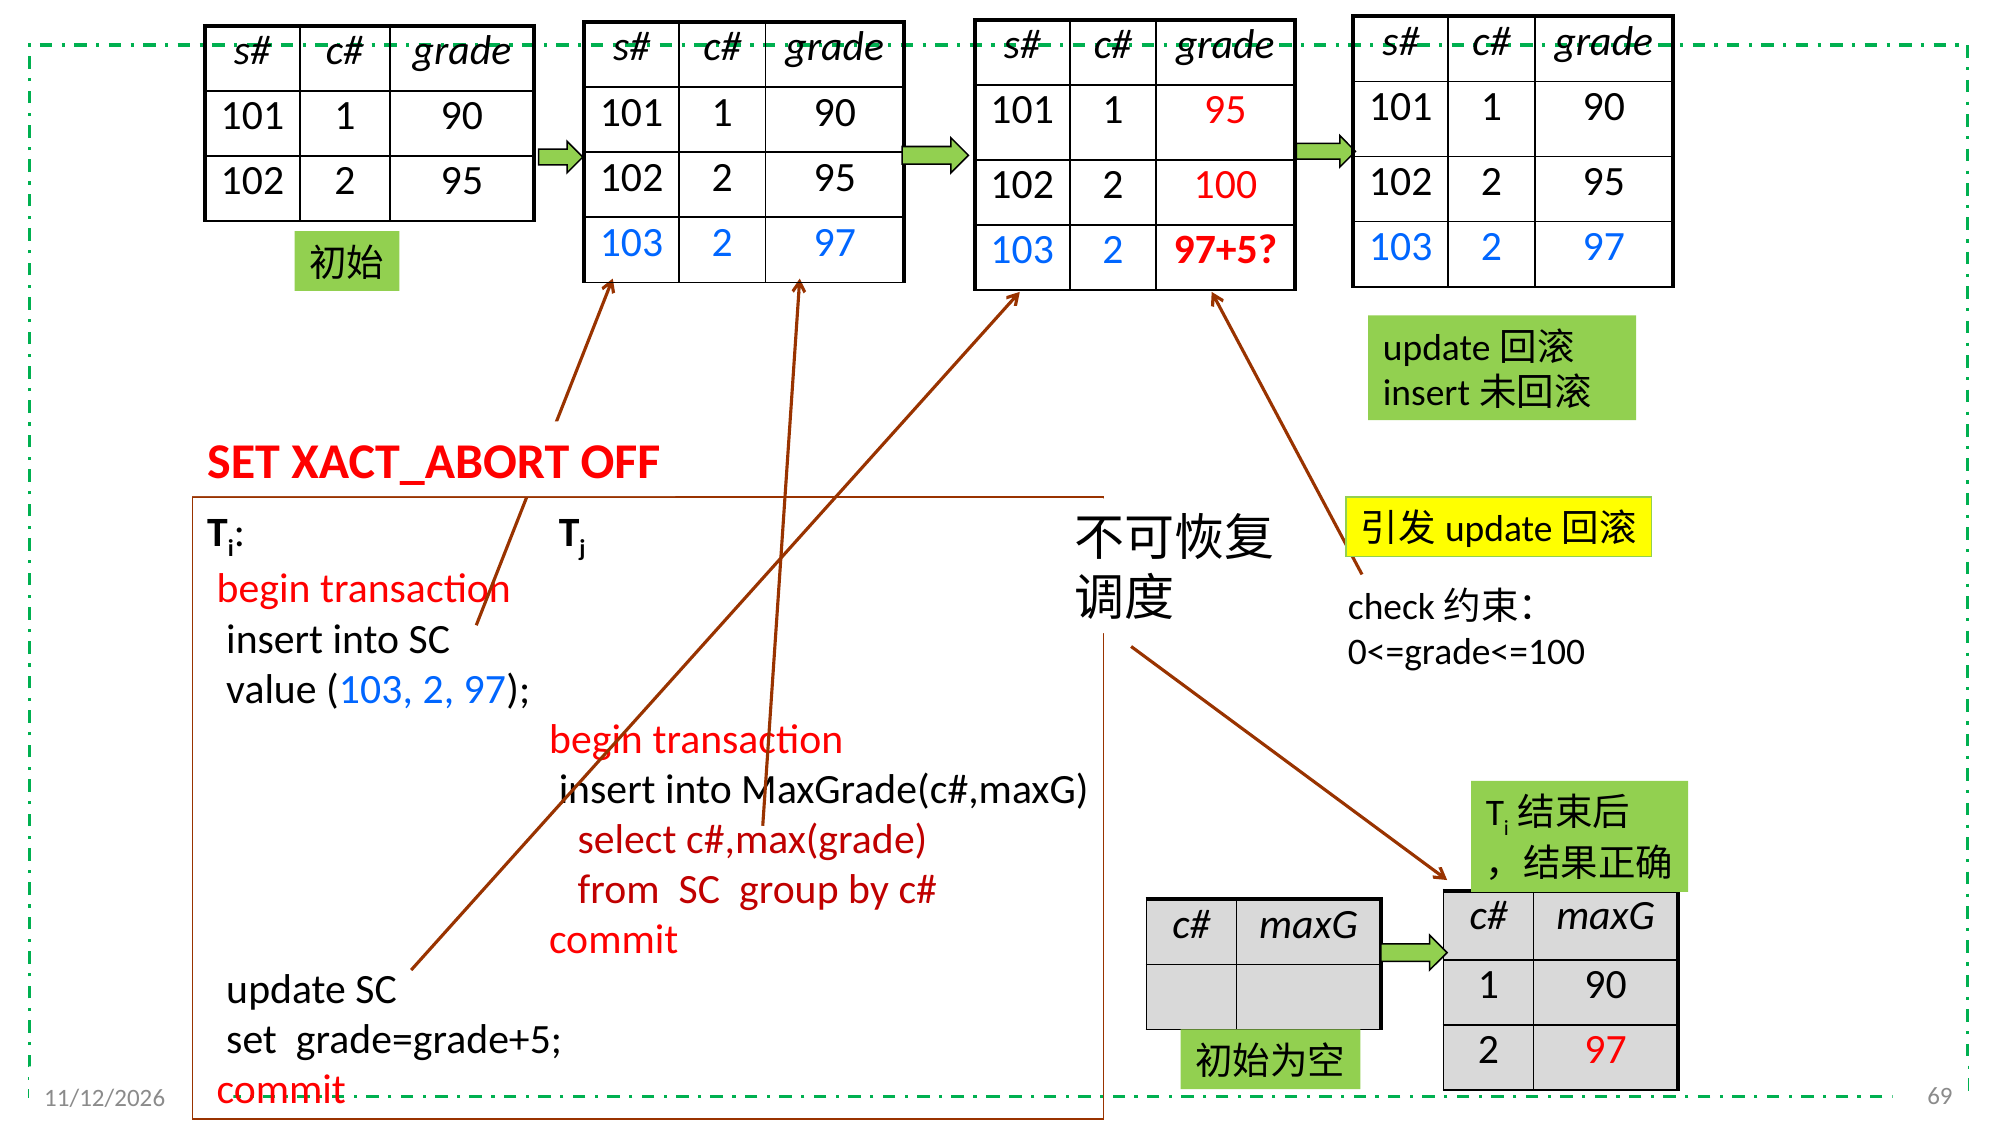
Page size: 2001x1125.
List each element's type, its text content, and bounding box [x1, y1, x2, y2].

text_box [1131, 646, 1448, 881]
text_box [762, 278, 800, 826]
table_cell 90 [391, 92, 532, 155]
text_box [1380, 935, 1448, 971]
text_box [476, 278, 613, 291]
text_box update回滚 insert未回滚 [1368, 315, 1637, 421]
table_cell [1237, 965, 1379, 1029]
text_box 初始 [294, 231, 400, 291]
table_cell 2 [301, 157, 389, 220]
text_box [411, 291, 1020, 971]
text_box SET XACT_ABORT OFF [192, 421, 411, 497]
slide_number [29, 1066, 234, 1125]
table_header grade [391, 28, 532, 90]
table_cell 1 [301, 92, 389, 155]
table_cell 2 [680, 218, 765, 282]
table_cell 97+5? [1157, 226, 1293, 289]
table_header grade [1157, 22, 1293, 84]
table_cell 95 [391, 157, 532, 220]
table_cell 2 [1071, 226, 1155, 289]
table_header s# [1355, 18, 1447, 81]
text_box Ti结束后 ，结果正确 [1471, 780, 1689, 892]
table_cell 1 [680, 88, 765, 151]
table_header c# [1444, 893, 1533, 959]
table_header c# [301, 28, 389, 90]
table_cell 1 [1444, 961, 1533, 1024]
table_cell 101 [1355, 82, 1447, 156]
table_cell 1 [1449, 82, 1534, 156]
table_header grade [1536, 18, 1671, 81]
table_cell 103 [977, 226, 1069, 289]
table_header c# [1071, 22, 1155, 84]
text_box [902, 137, 969, 173]
text_box 初始为空 [1180, 1029, 1361, 1090]
table_header c# [680, 24, 765, 86]
table_header s# [977, 22, 1069, 84]
table_cell 95 [766, 153, 902, 216]
table_cell 101 [207, 92, 299, 155]
text_box check约束： 0<=grade<=100 [1333, 574, 1601, 680]
table_cell 95 [1536, 157, 1671, 221]
table_cell 101 [977, 86, 1069, 159]
text_box 不可恢复 调度 [1059, 498, 1290, 634]
table_cell 100 [1157, 161, 1293, 224]
table_header s# [586, 24, 678, 86]
text_box Ti: Tj begin transaction insert into SC value (103, 2, 97); begin transaction insert into MaxGrade(c#,maxG) select c#,max(grade) from SC group by c# commit update SC set grade=grade+5; commit [192, 497, 1104, 1119]
text_box 引发update回滚 [1362, 496, 1652, 557]
table_cell 95 [1157, 86, 1293, 159]
table_cell 97 [766, 218, 902, 282]
table_header s# [207, 28, 299, 90]
table_header c# [1449, 18, 1534, 81]
table_cell 97 [1536, 222, 1671, 286]
table_cell 2 [1449, 157, 1534, 221]
table_cell 90 [766, 88, 902, 151]
table_cell [1147, 965, 1236, 1029]
table_header c# [1147, 901, 1236, 964]
table_cell 102 [207, 157, 299, 220]
table_cell 2 [1444, 1026, 1533, 1089]
table_cell 102 [586, 153, 678, 216]
table_cell 101 [586, 88, 678, 151]
table_cell 102 [1355, 157, 1447, 221]
table_cell 103 [586, 218, 678, 282]
slide_number 69 [1892, 1065, 1968, 1125]
table_cell 2 [1449, 222, 1534, 286]
table_cell 2 [680, 153, 765, 216]
text_box [1296, 135, 1351, 168]
table_header grade [766, 24, 902, 86]
table_cell 102 [977, 161, 1069, 224]
table_cell 1 [1071, 86, 1155, 159]
table_cell 90 [1536, 82, 1671, 156]
table_header maxG [1237, 901, 1379, 964]
table_cell 97 [1534, 1026, 1676, 1089]
table_header maxG [1534, 893, 1676, 959]
table_cell 90 [1534, 961, 1676, 1024]
text_box [538, 141, 583, 173]
table_cell 103 [1355, 222, 1447, 286]
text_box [1211, 291, 1362, 575]
table_cell 2 [1071, 161, 1155, 224]
